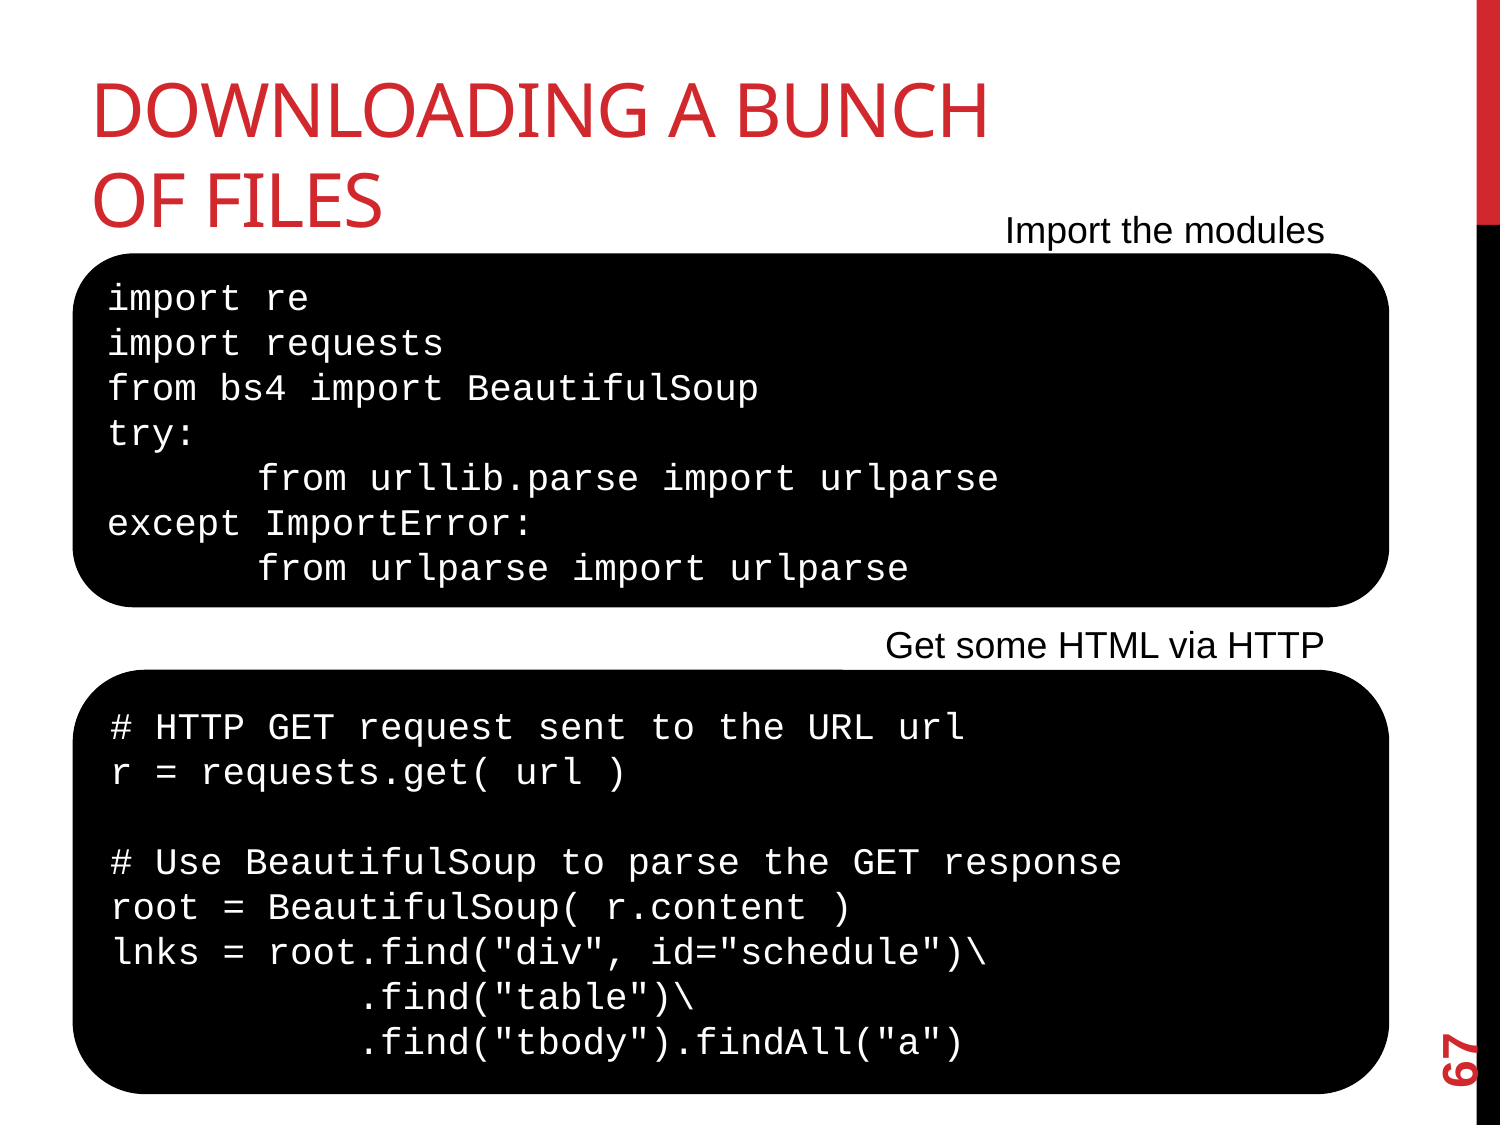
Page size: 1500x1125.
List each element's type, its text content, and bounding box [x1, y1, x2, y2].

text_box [74, 613, 1388, 1093]
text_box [74, 198, 1388, 606]
title Downloading a bunch of files [75, 25, 1025, 196]
slide_number 67 [1427, 887, 1488, 1104]
